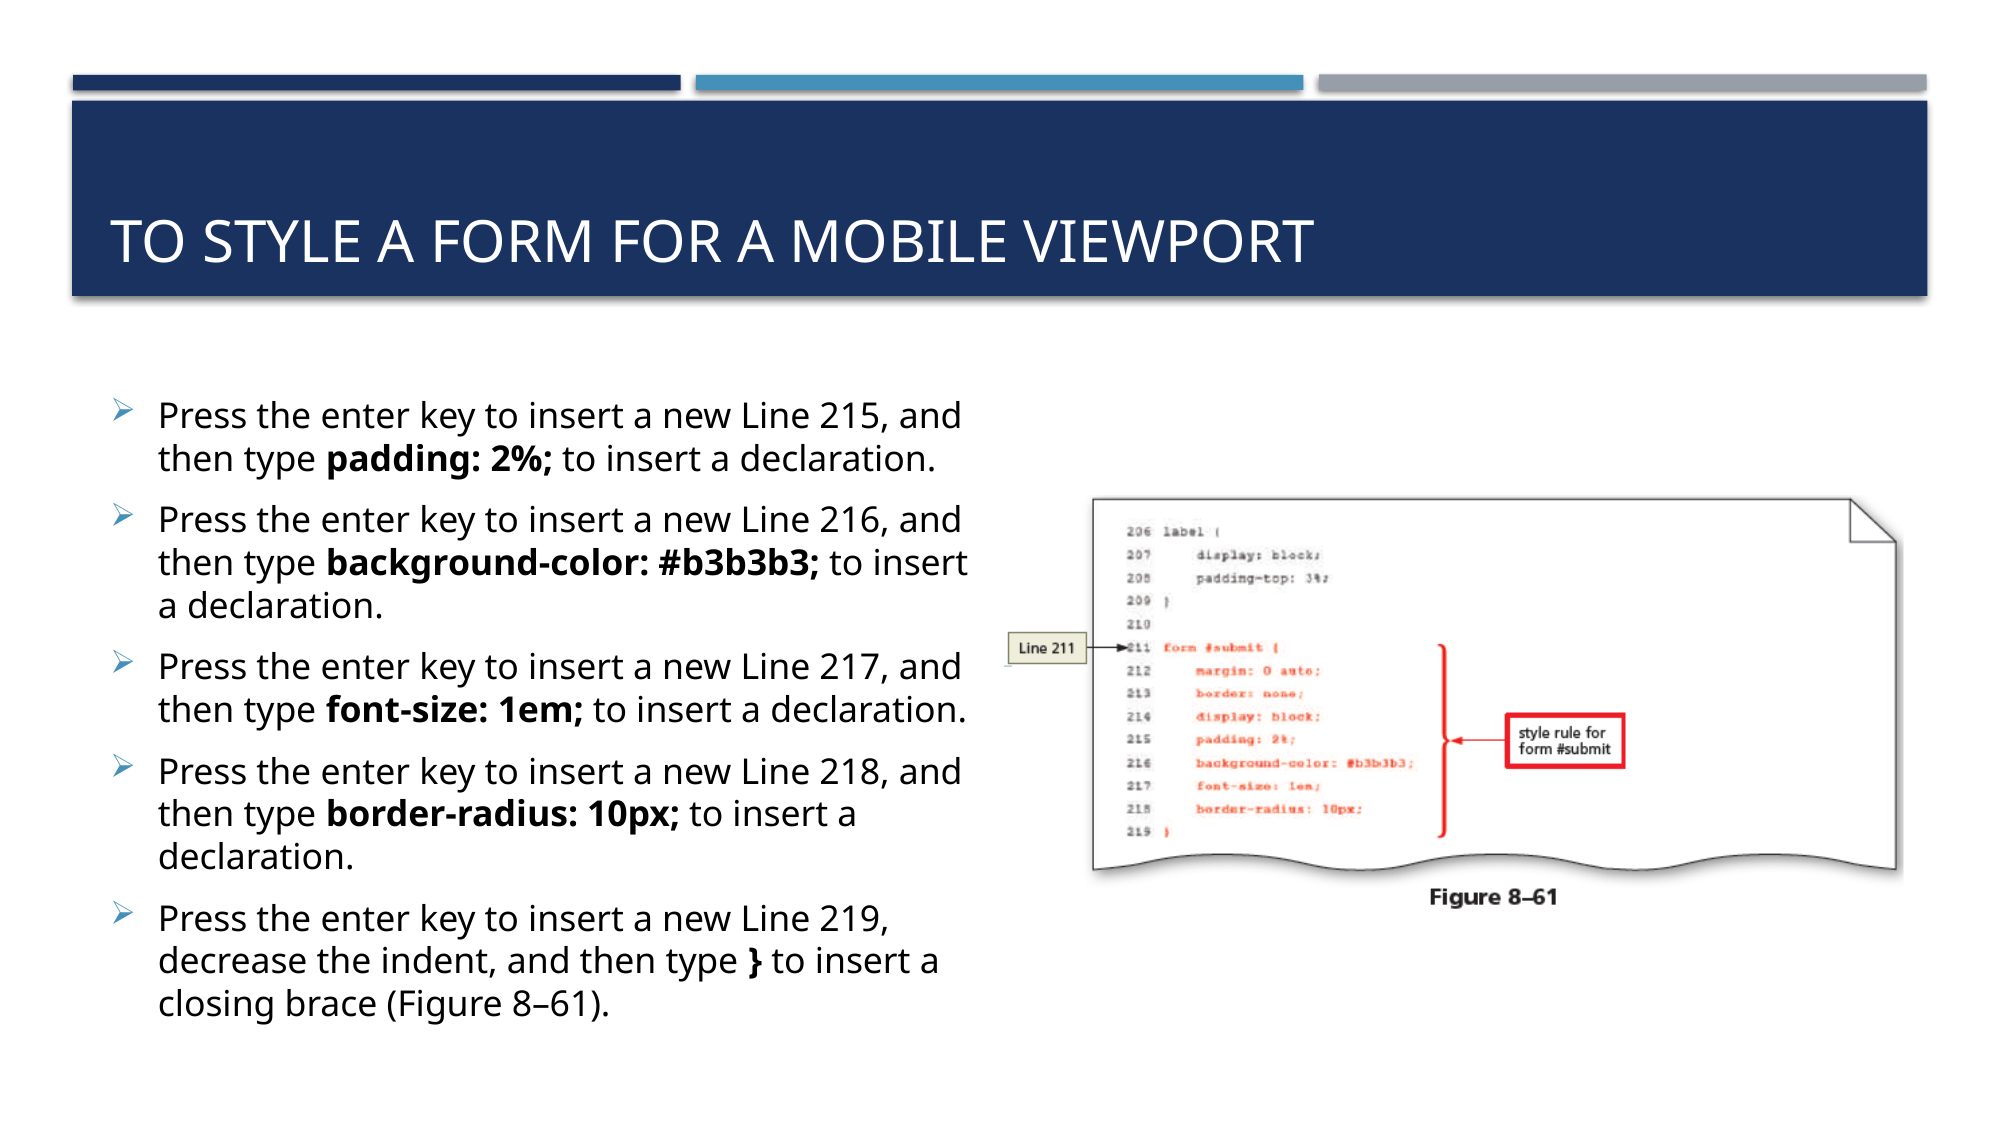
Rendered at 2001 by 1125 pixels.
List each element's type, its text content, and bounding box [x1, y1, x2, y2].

picture [1004, 495, 1906, 922]
title To Style a Form for a Mobile Viewport [95, 115, 1905, 282]
list Press the enter key to insert a new Line 215, and then type padding: 2%; to insert a declaration. Press the enter key to insert a new Line 216, and then type background-color: #b3b3b3; to insert a declaration. Press the enter key to insert a new Line 217, and then type font-size: 1em; to insert a declaration. Press the enter key to insert a new Line 218, and then type border-radius: 10px; to insert a declaration. Press the enter key to insert a new Line 219, decrease the indent, and then type } to insert a closing brace (Figure 8–61). [95, 357, 996, 1059]
